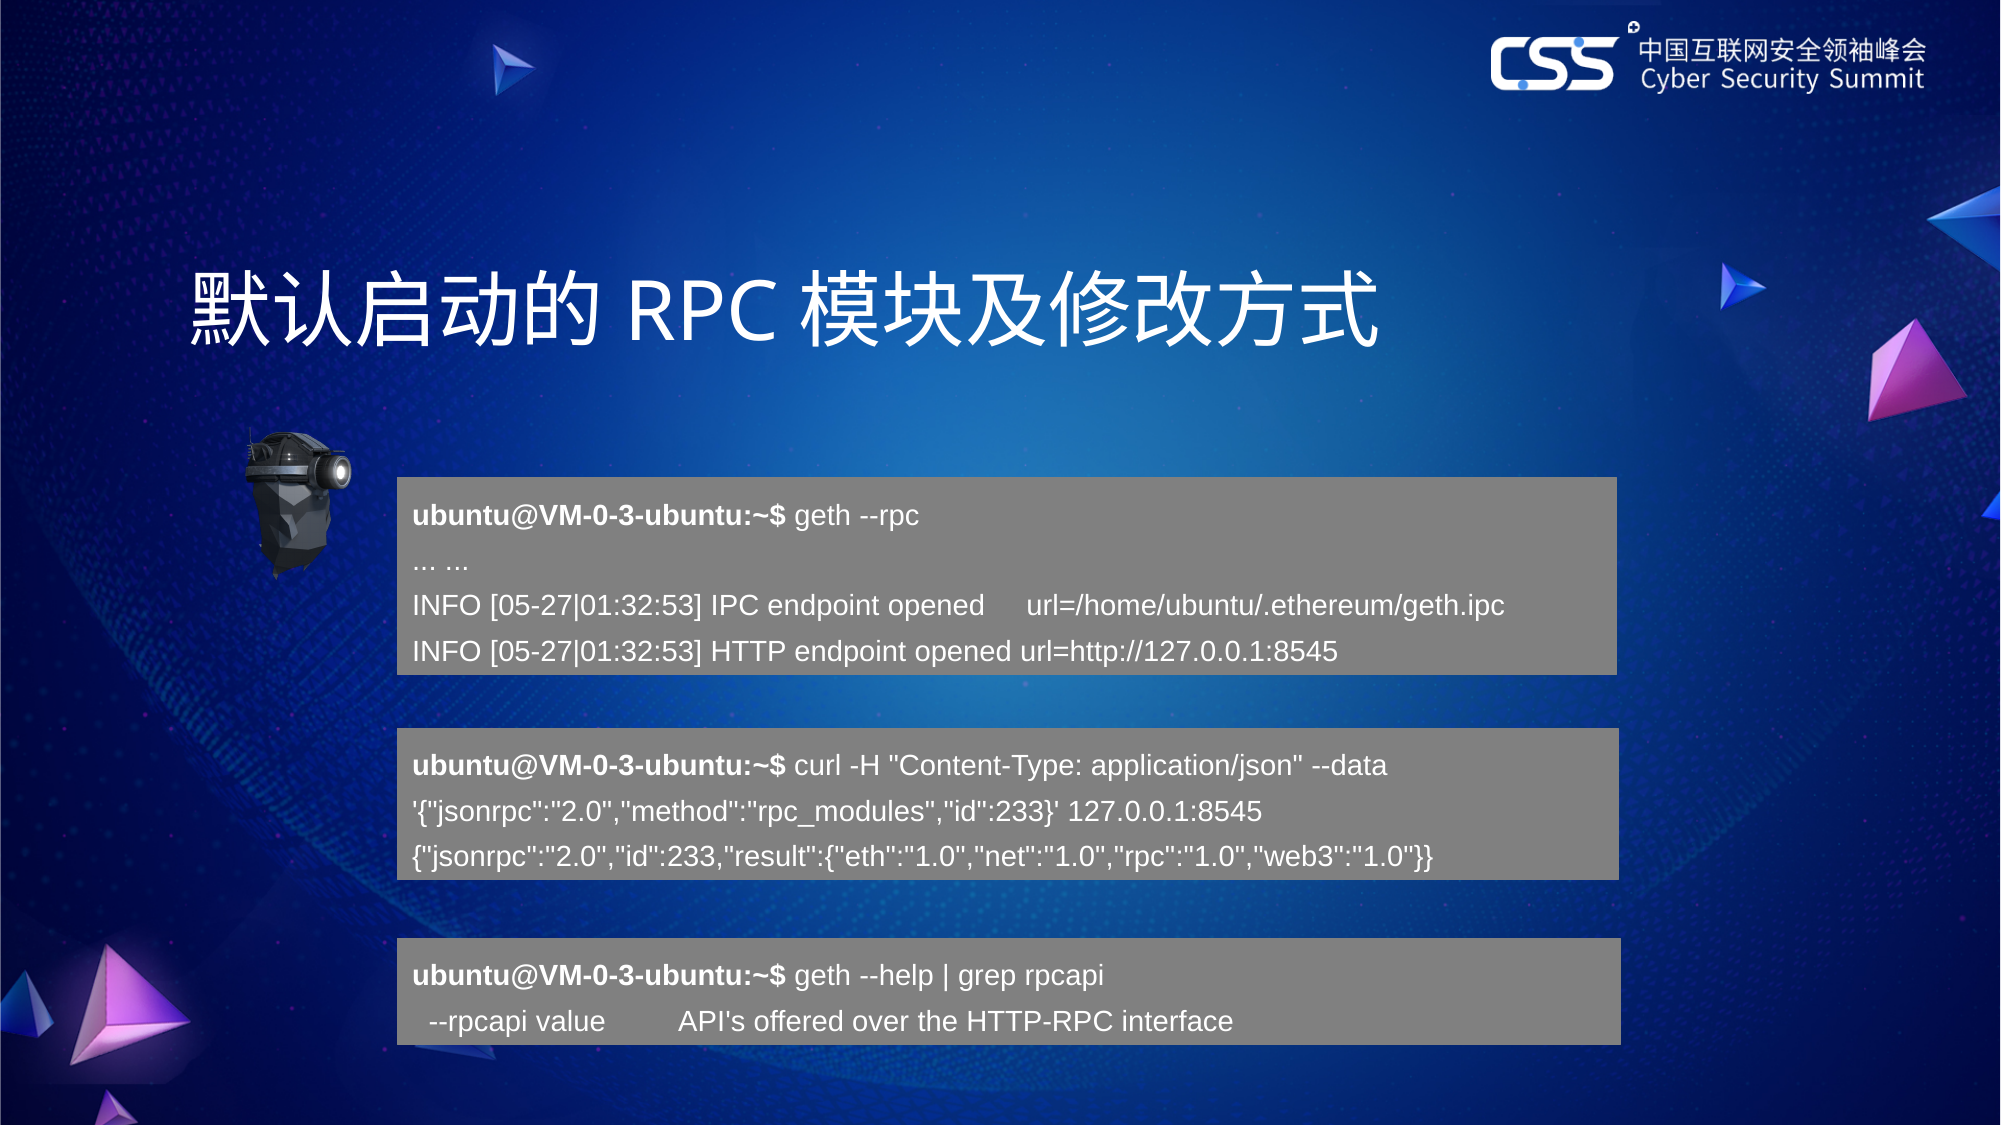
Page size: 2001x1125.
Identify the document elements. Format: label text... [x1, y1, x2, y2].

picture [0, 0, 2001, 1125]
text_box 默认启动的RPC模块及修改方式 [173, 250, 1662, 365]
text_box ubuntu@VM-0-3-ubuntu:~$ geth --help | grep rpcapi --rpcapi value API's offered over the HTTP-RPC interface [397, 938, 1621, 1045]
text_box ubuntu@VM-0-3-ubuntu:~$ curl -H "Content-Type: application/json" --data '{"jsonrpc":"2.0","method":"rpc_modules","id":233}' 127.0.0.1:8545 {"jsonrpc":"2.0","id":233,"result":{"eth":"1.0","net":"1.0","rpc":"1.0","web3":"1.0"}} [397, 728, 1619, 880]
text_box ubuntu@VM-0-3-ubuntu:~$ geth --rpc ... ... INFO [05-27|01:32:53] IPC endpoint opened url=/home/ubuntu/.ethereum/geth.ipc INFO [05-27|01:32:53] HTTP endpoint opened url=http://127.0.0.1:8545 [397, 477, 1617, 675]
